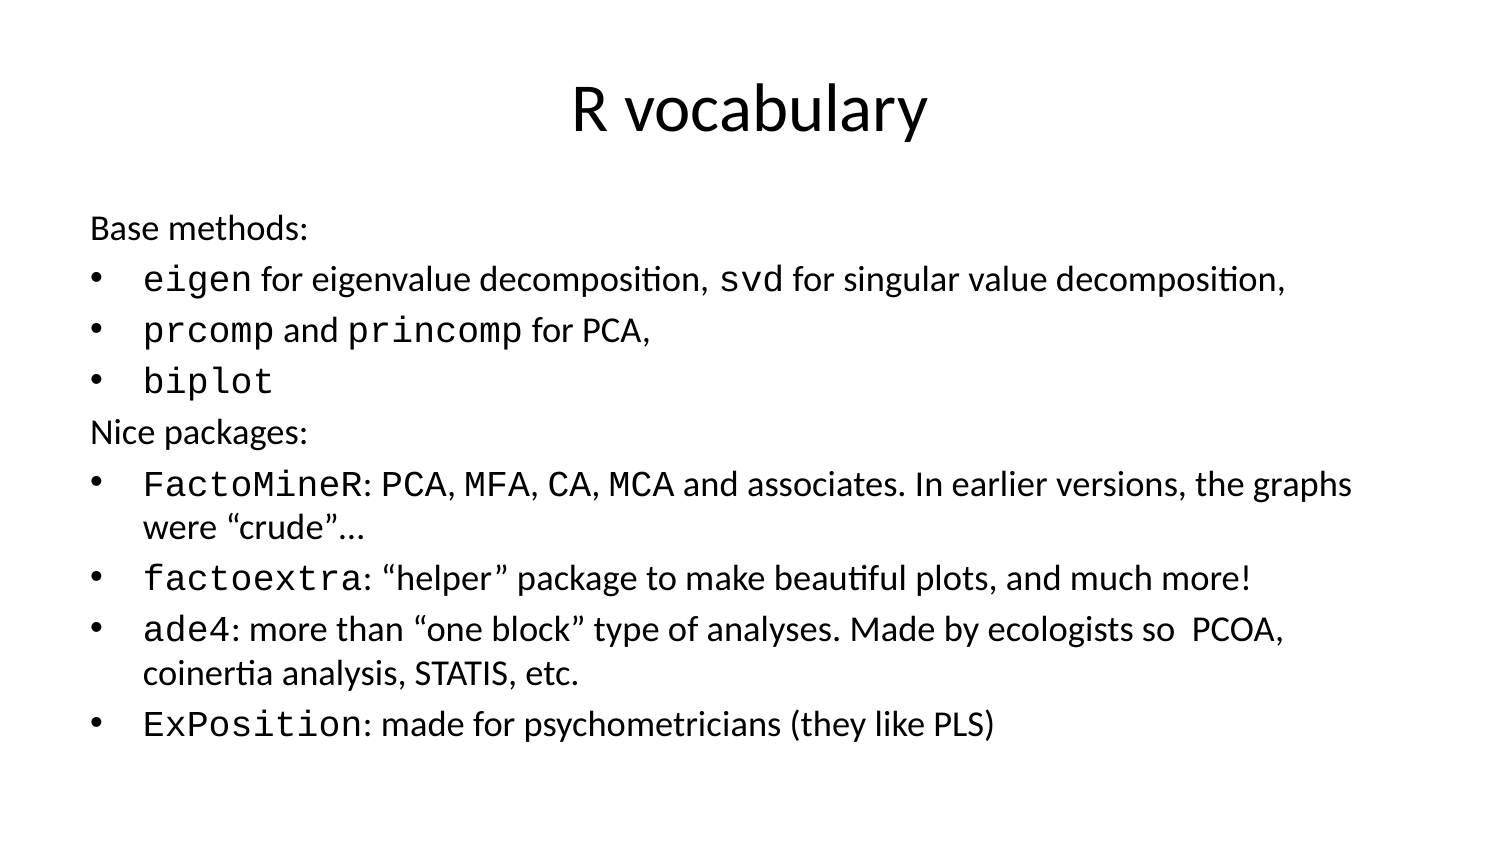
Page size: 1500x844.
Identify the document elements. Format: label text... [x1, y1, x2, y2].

title R vocabulary [75, 33, 1425, 175]
